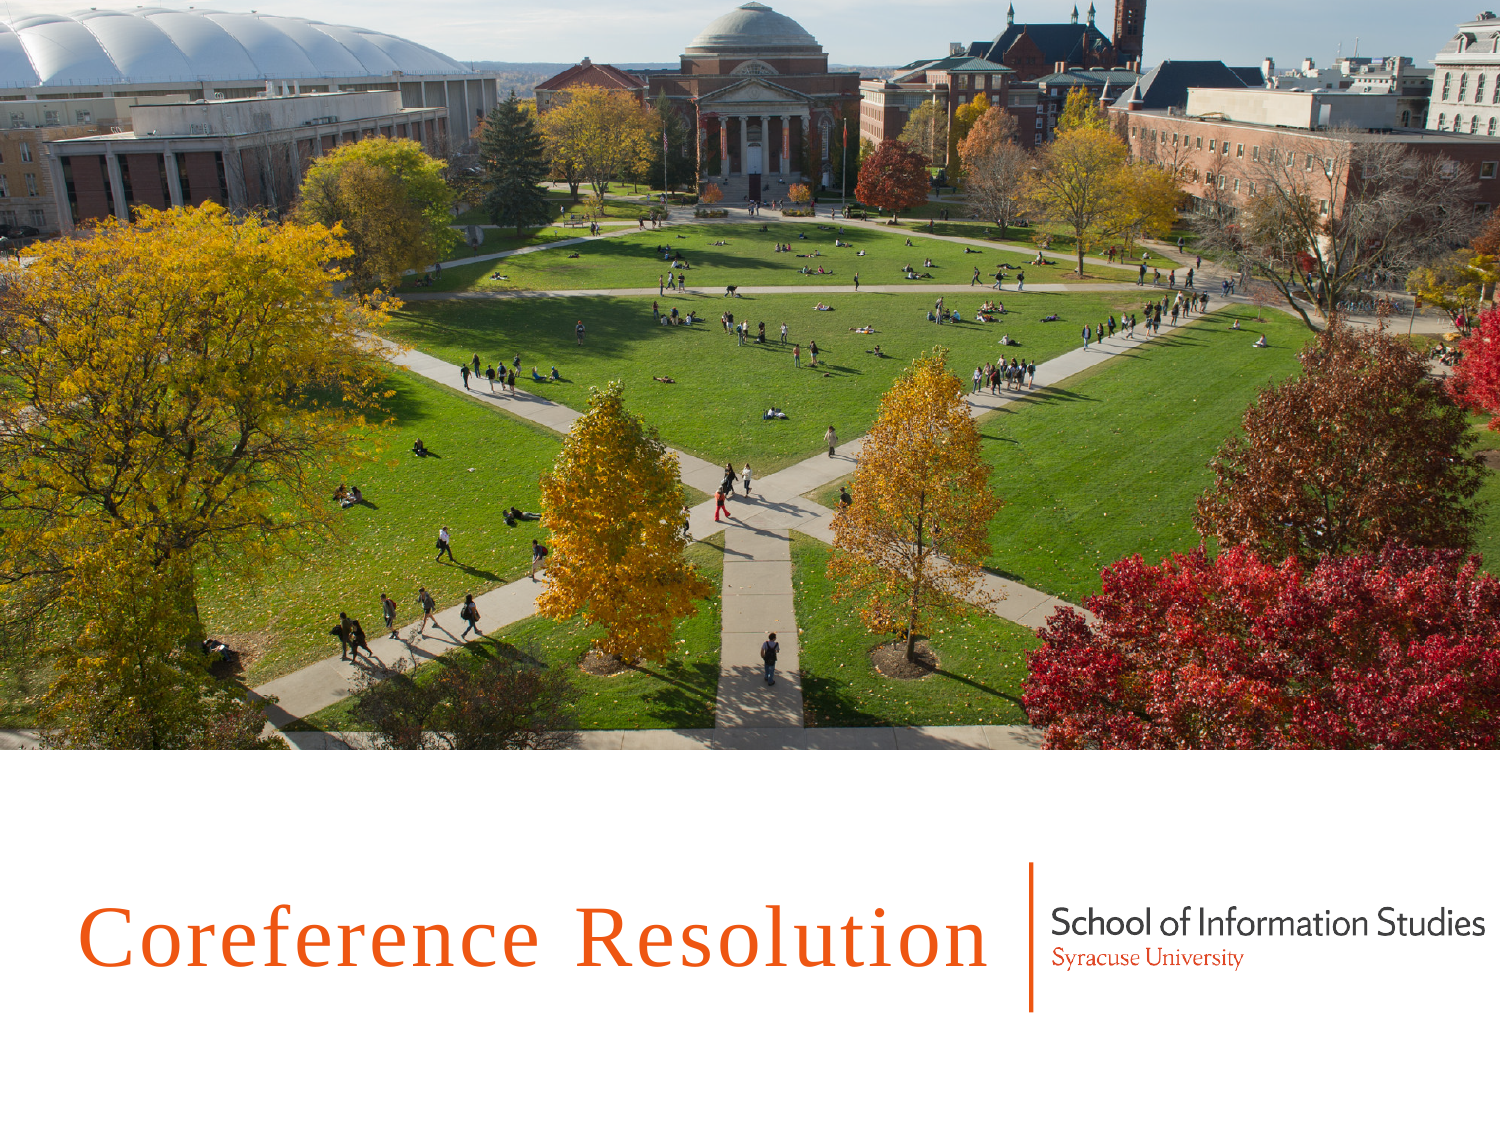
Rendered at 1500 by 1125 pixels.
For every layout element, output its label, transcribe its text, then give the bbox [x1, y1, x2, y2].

picture [1052, 947, 1244, 971]
picture [0, 0, 1500, 751]
text_box Coreference Resolution [75, 877, 1000, 985]
picture [1200, 906, 1485, 936]
picture [1160, 906, 1191, 936]
